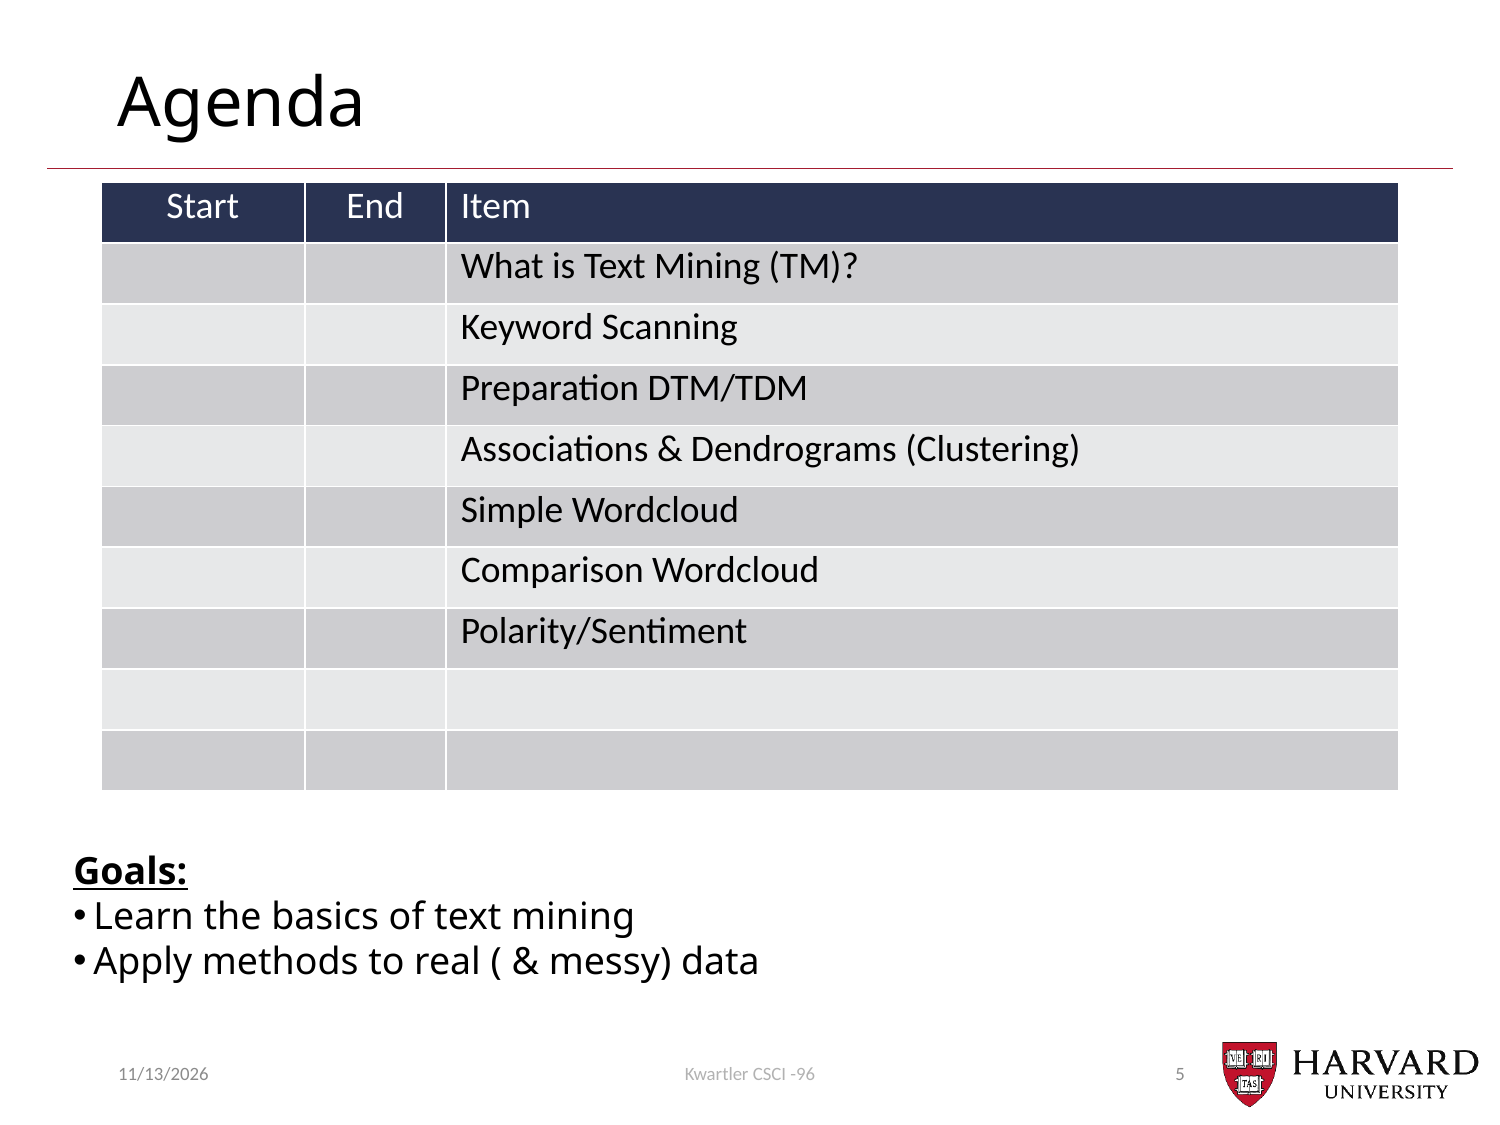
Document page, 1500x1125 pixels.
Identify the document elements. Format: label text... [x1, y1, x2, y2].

table_cell [306, 366, 445, 425]
table_cell [102, 305, 304, 364]
table_header End [306, 183, 445, 242]
table_cell Preparation DTM/TDM [447, 366, 1398, 425]
table_cell [102, 366, 304, 425]
picture [1200, 1024, 1500, 1125]
table_cell What is Text Mining (TM)? [447, 244, 1398, 303]
table_cell [102, 548, 304, 607]
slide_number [103, 1042, 441, 1103]
table_cell [102, 731, 304, 790]
table_cell [102, 244, 304, 303]
table_cell Keyword Scanning [447, 305, 1398, 364]
text_box Goals: Learn the basics of text mining Apply methods to real ( & messy) data [58, 839, 785, 990]
table_cell [306, 670, 445, 729]
table_cell [447, 731, 1398, 790]
table_cell [102, 670, 304, 729]
table_cell [306, 609, 445, 668]
table_header Start [102, 183, 304, 242]
table_cell [306, 426, 445, 486]
table_cell [306, 305, 445, 364]
table_cell [102, 609, 304, 668]
slide_number 5 [1059, 1042, 1200, 1103]
footer Kwartler CSCI -96 [496, 1042, 1004, 1103]
table_cell Polarity/Sentiment [447, 609, 1398, 668]
table_cell [306, 487, 445, 546]
table_cell Associations & Dendrograms (Clustering) [447, 426, 1398, 486]
table_cell [306, 548, 445, 607]
table_cell [306, 244, 445, 303]
table_cell [306, 731, 445, 790]
table_cell [102, 487, 304, 546]
table_cell Comparison Wordcloud [447, 548, 1398, 607]
table_cell [447, 670, 1398, 729]
title Agenda [103, 59, 1397, 157]
table_header Item [447, 183, 1398, 242]
table_cell [102, 426, 304, 486]
table_cell Simple Wordcloud [447, 487, 1398, 546]
